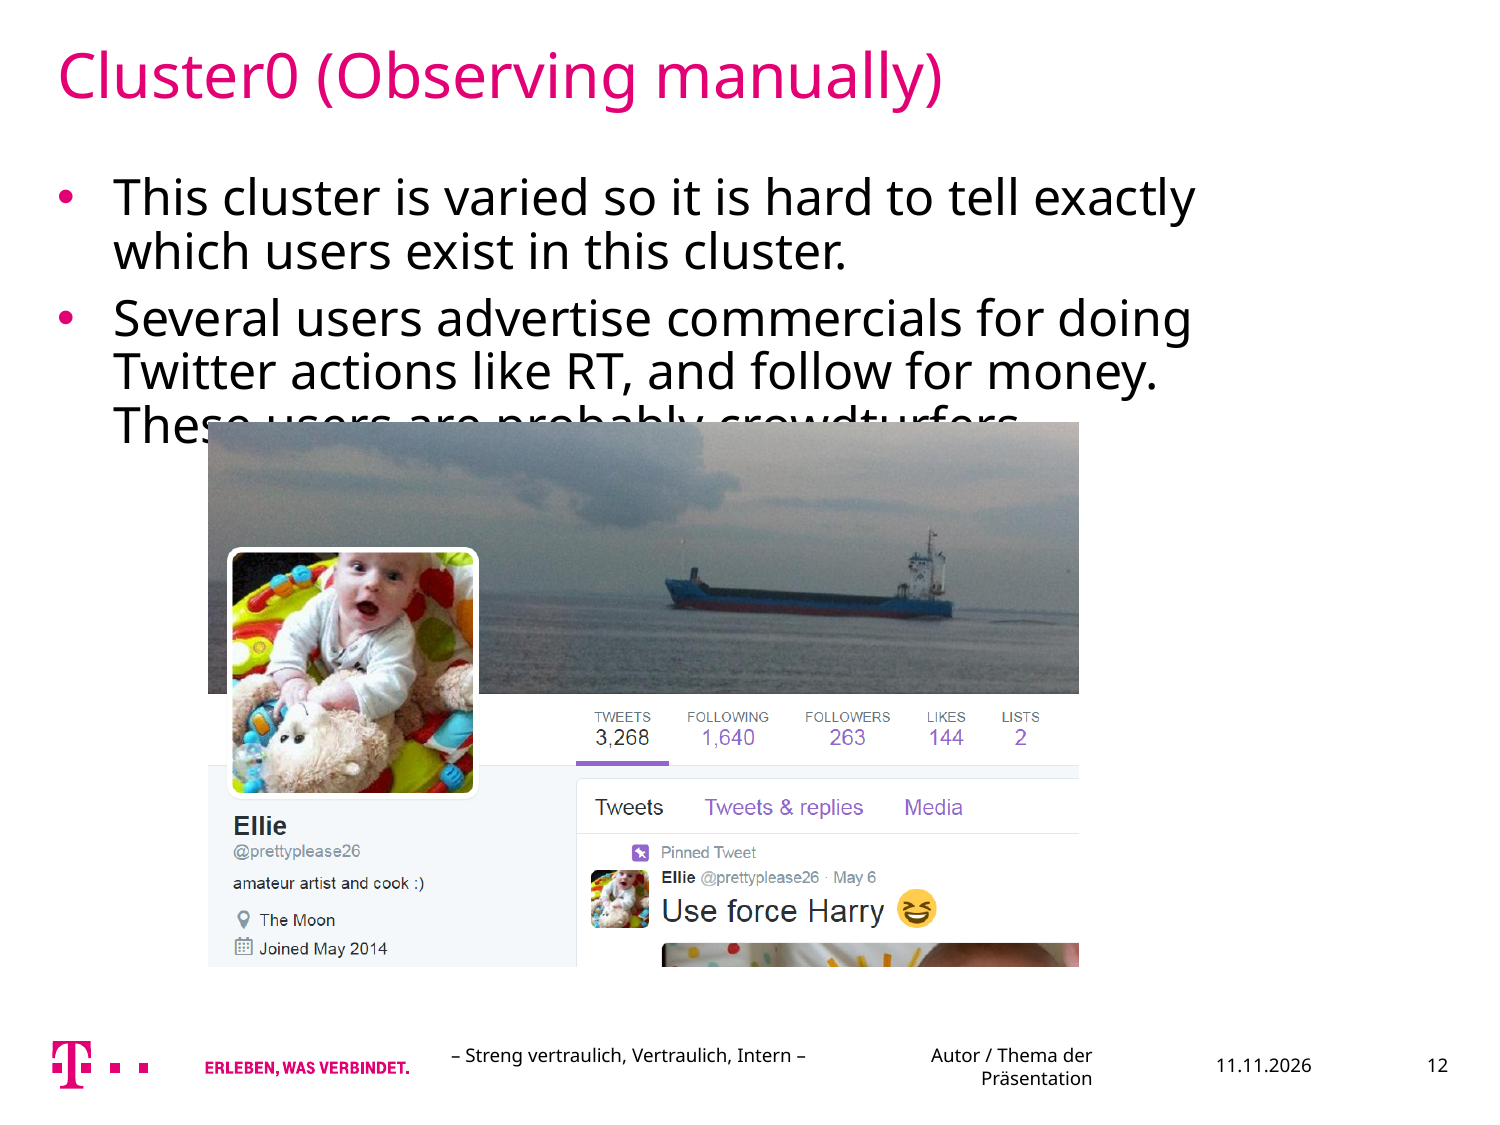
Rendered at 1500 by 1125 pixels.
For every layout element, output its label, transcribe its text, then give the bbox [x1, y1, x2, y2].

text_box Cluster0 (Observing manually) [42, 37, 1500, 106]
picture [207, 421, 1079, 968]
text_box This cluster is varied so it is hard to tell exactly which users exist in this cluster. Several users advertise commercials for doing Twitter actions like RT, and follow for money. These users are probably crowdturfers. [42, 164, 1245, 224]
slide_number 12 [1401, 1055, 1449, 1078]
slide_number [1116, 1055, 1401, 1078]
footer – Streng vertraulich, Vertraulich, Intern – Autor / Thema der Präsentation [419, 1055, 1093, 1078]
